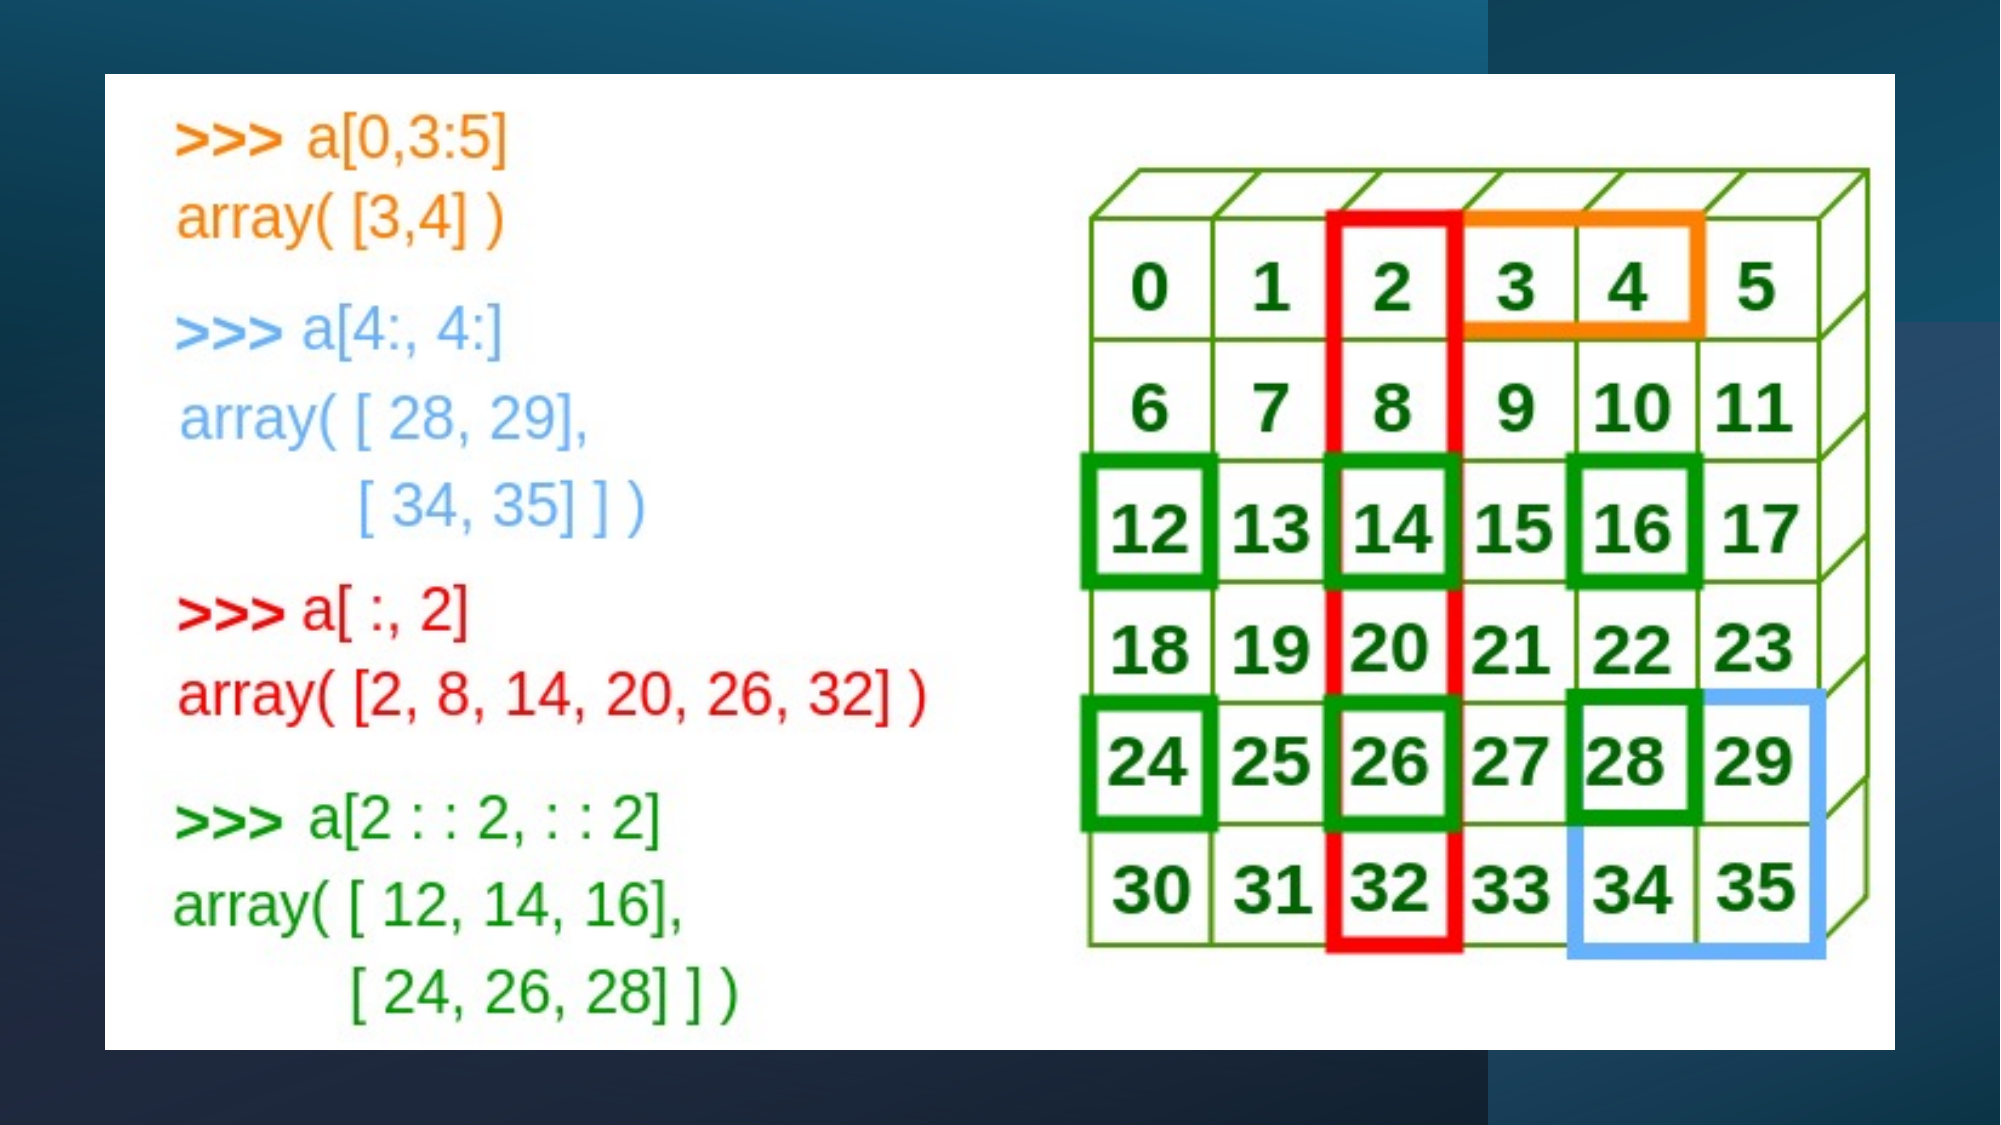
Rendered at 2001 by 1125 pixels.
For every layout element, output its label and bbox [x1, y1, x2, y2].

text_box [0, 0, 1489, 321]
text_box [0, 321, 2000, 1125]
text_box [1489, 0, 2000, 321]
picture [104, 74, 1895, 1051]
